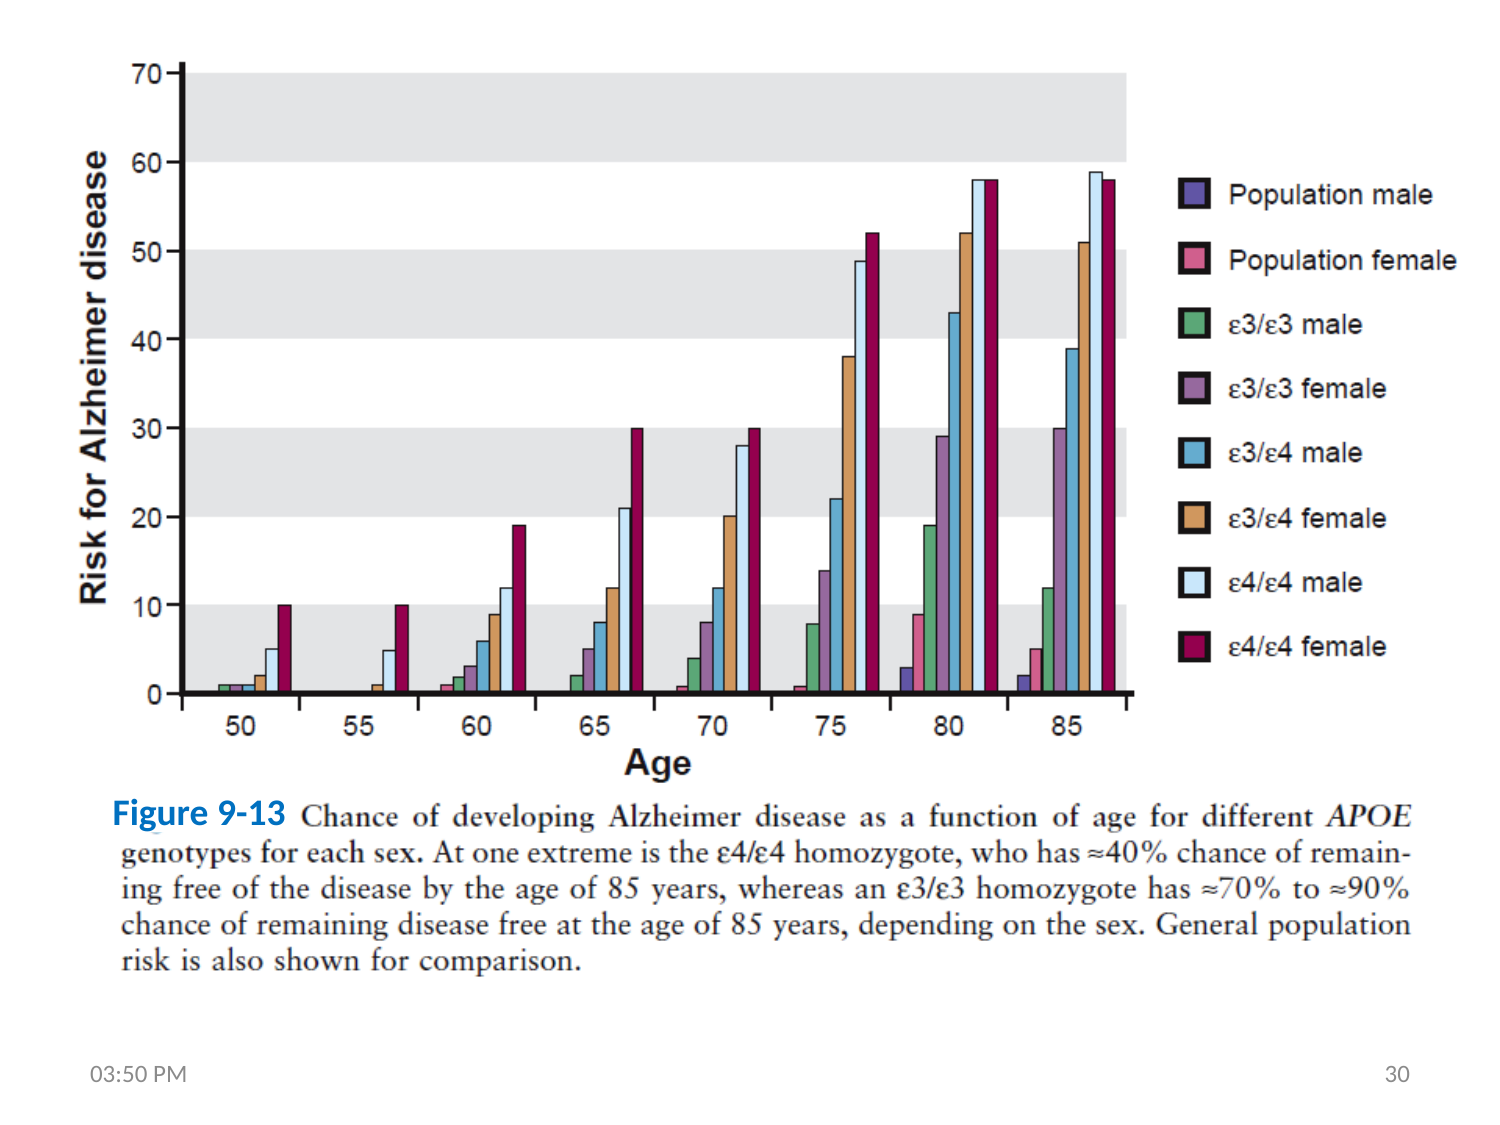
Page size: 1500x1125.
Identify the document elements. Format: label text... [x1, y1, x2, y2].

picture [62, 49, 1476, 988]
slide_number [75, 1042, 425, 1103]
slide_number 30 [1074, 1042, 1425, 1103]
